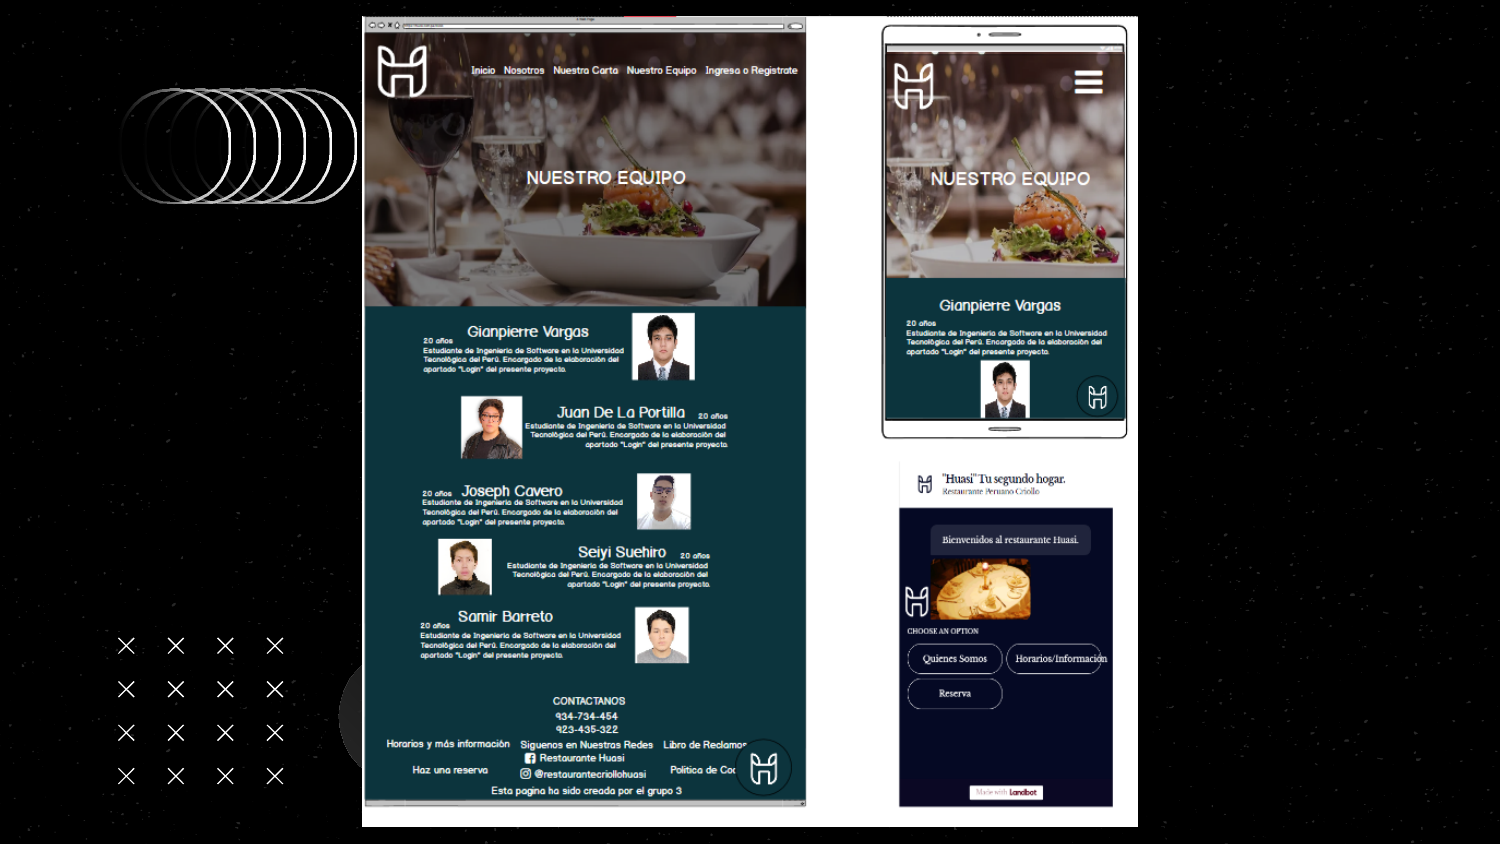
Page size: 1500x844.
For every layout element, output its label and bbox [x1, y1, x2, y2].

picture [361, 16, 1138, 828]
